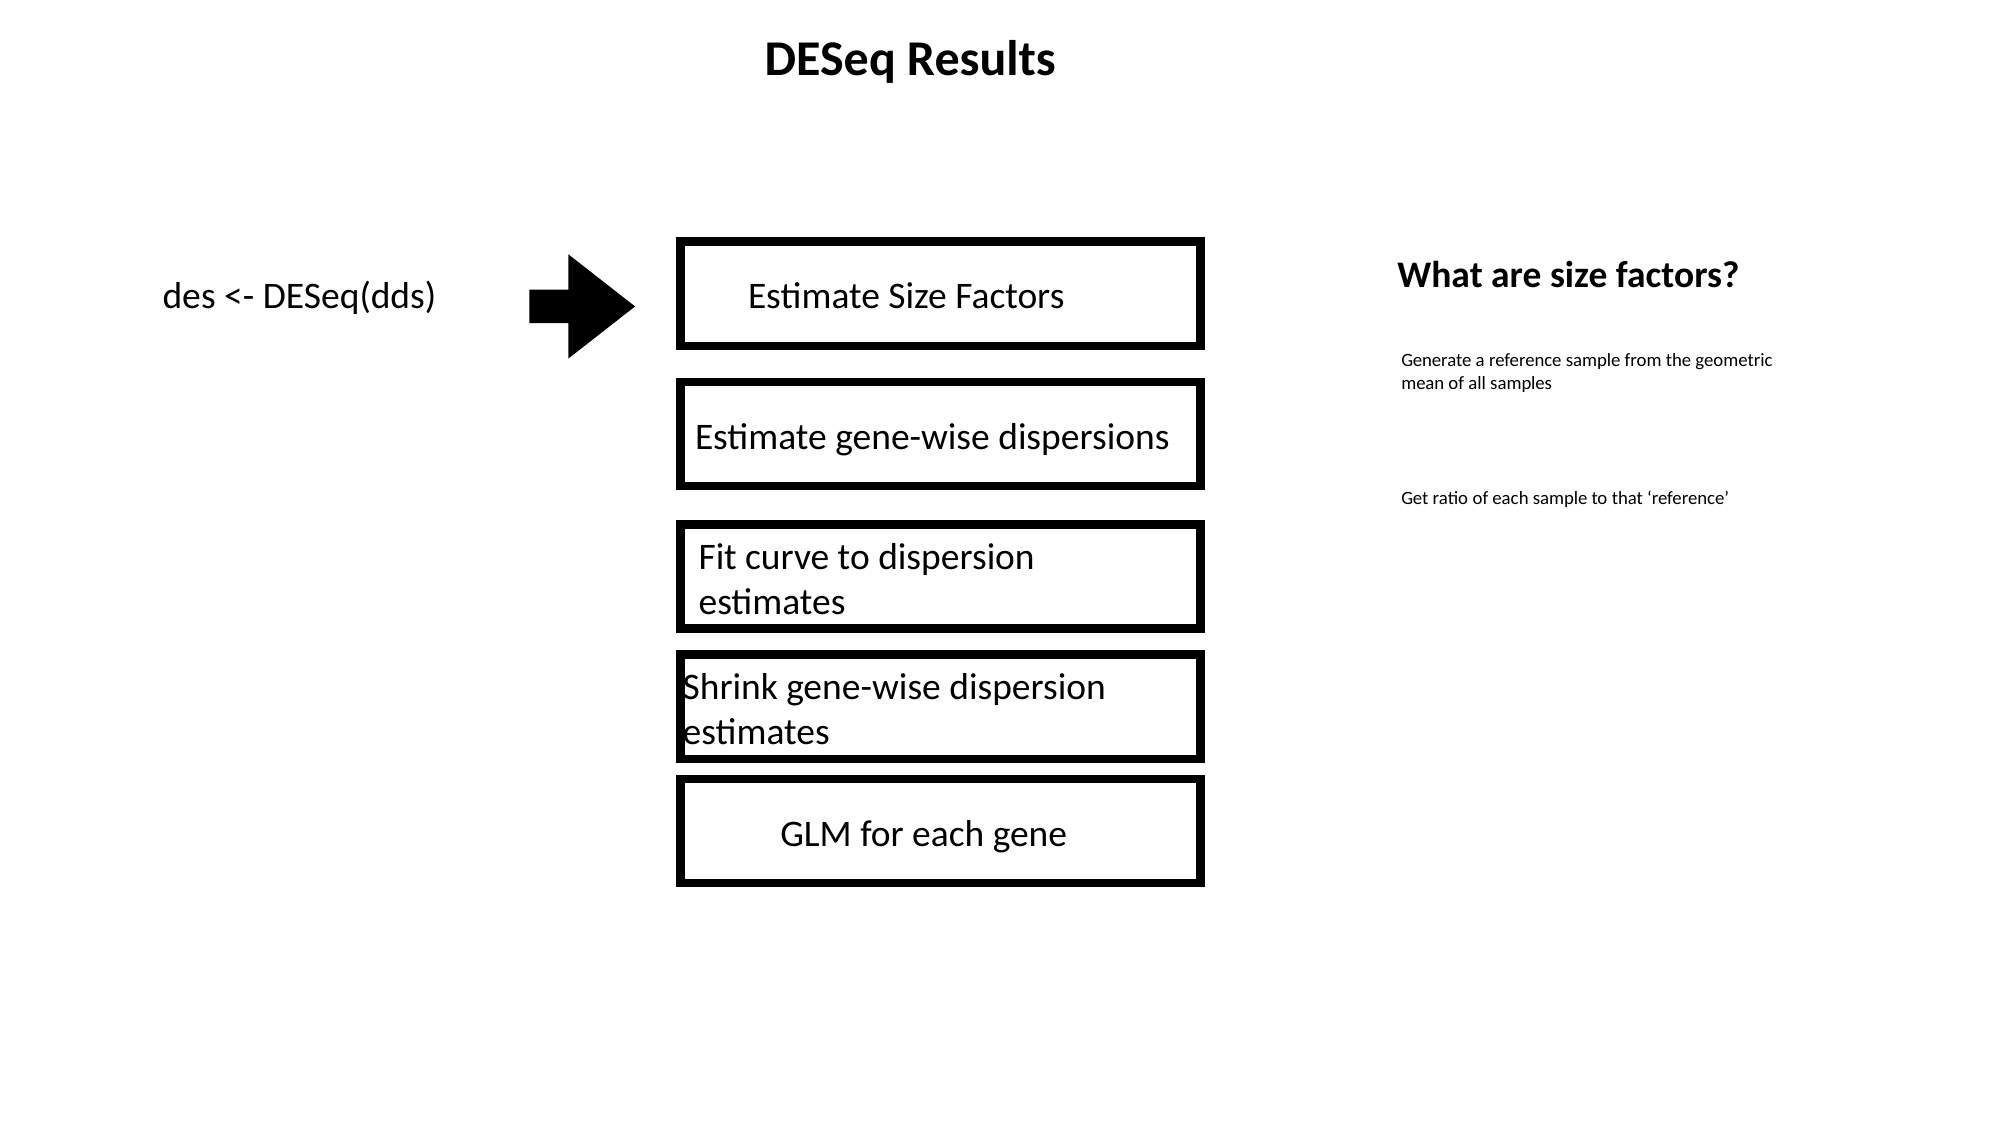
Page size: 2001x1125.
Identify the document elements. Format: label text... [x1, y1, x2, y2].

text_box DESeq Results [760, 21, 1061, 90]
text_box [529, 254, 636, 359]
text_box What are size factors? [1393, 245, 1745, 300]
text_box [680, 524, 1201, 629]
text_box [680, 381, 1201, 487]
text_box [680, 241, 1201, 346]
text_box des <- DESeq(dds) [158, 267, 441, 321]
text_box Get ratio of each sample to that ‘reference’ [1397, 481, 1819, 513]
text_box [678, 654, 1203, 759]
text_box Generate a reference sample from the geometric mean of all samples [1397, 343, 1819, 398]
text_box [680, 779, 1201, 884]
